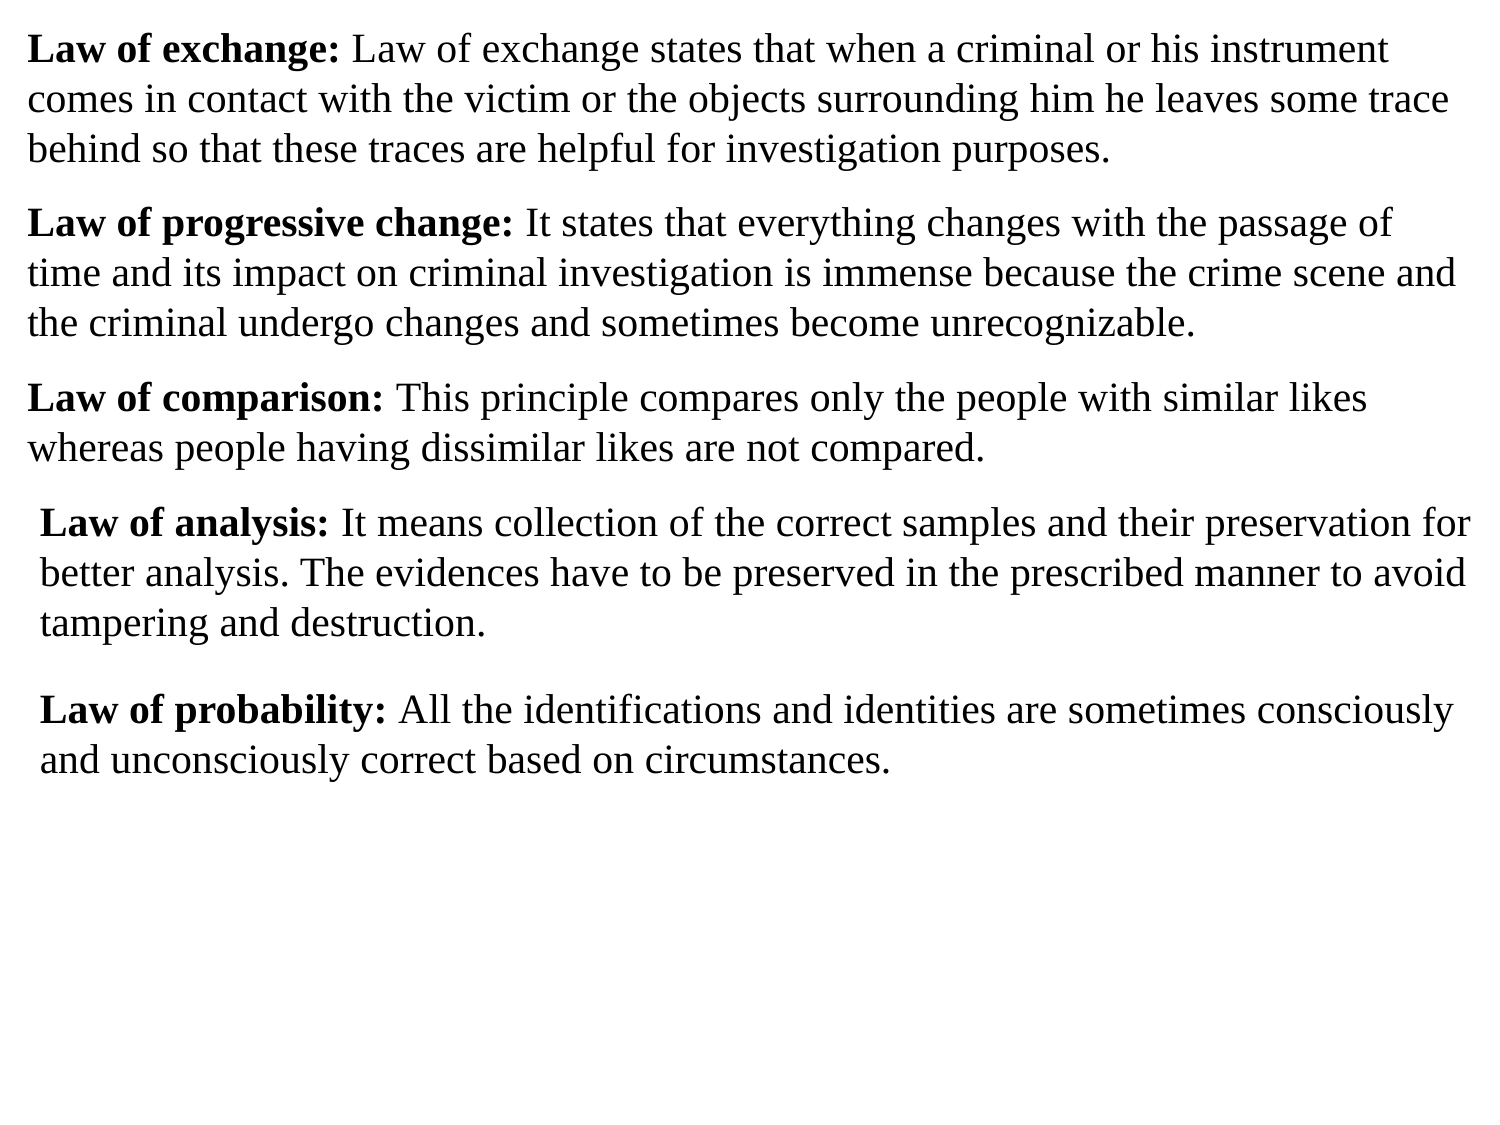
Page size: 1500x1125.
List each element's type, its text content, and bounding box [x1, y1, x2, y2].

text_box Law of exchange: Law of exchange states that when a criminal or his instrument comes in contact with the victim or the objects surrounding him he leaves some trace behind so that these traces are helpful for investigation purposes. [12, 13, 1488, 179]
text_box Law of analysis: It means collection of the correct samples and their preservation for better analysis. The evidences have to be preserved in the prescribed manner to avoid tampering and destruction. [24, 487, 1500, 653]
text_box Law of probability: All the identifications and identities are sometimes consciously and unconsciously correct based on circumstances. [24, 674, 1500, 790]
text_box Law of progressive change: It states that everything changes with the passage of time and its impact on criminal investigation is immense because the crime scene and the criminal undergo changes and sometimes become unrecognizable. [12, 187, 1488, 353]
text_box Law of comparison: This principle compares only the people with similar likes whereas people having dissimilar likes are not compared. [12, 362, 1488, 478]
